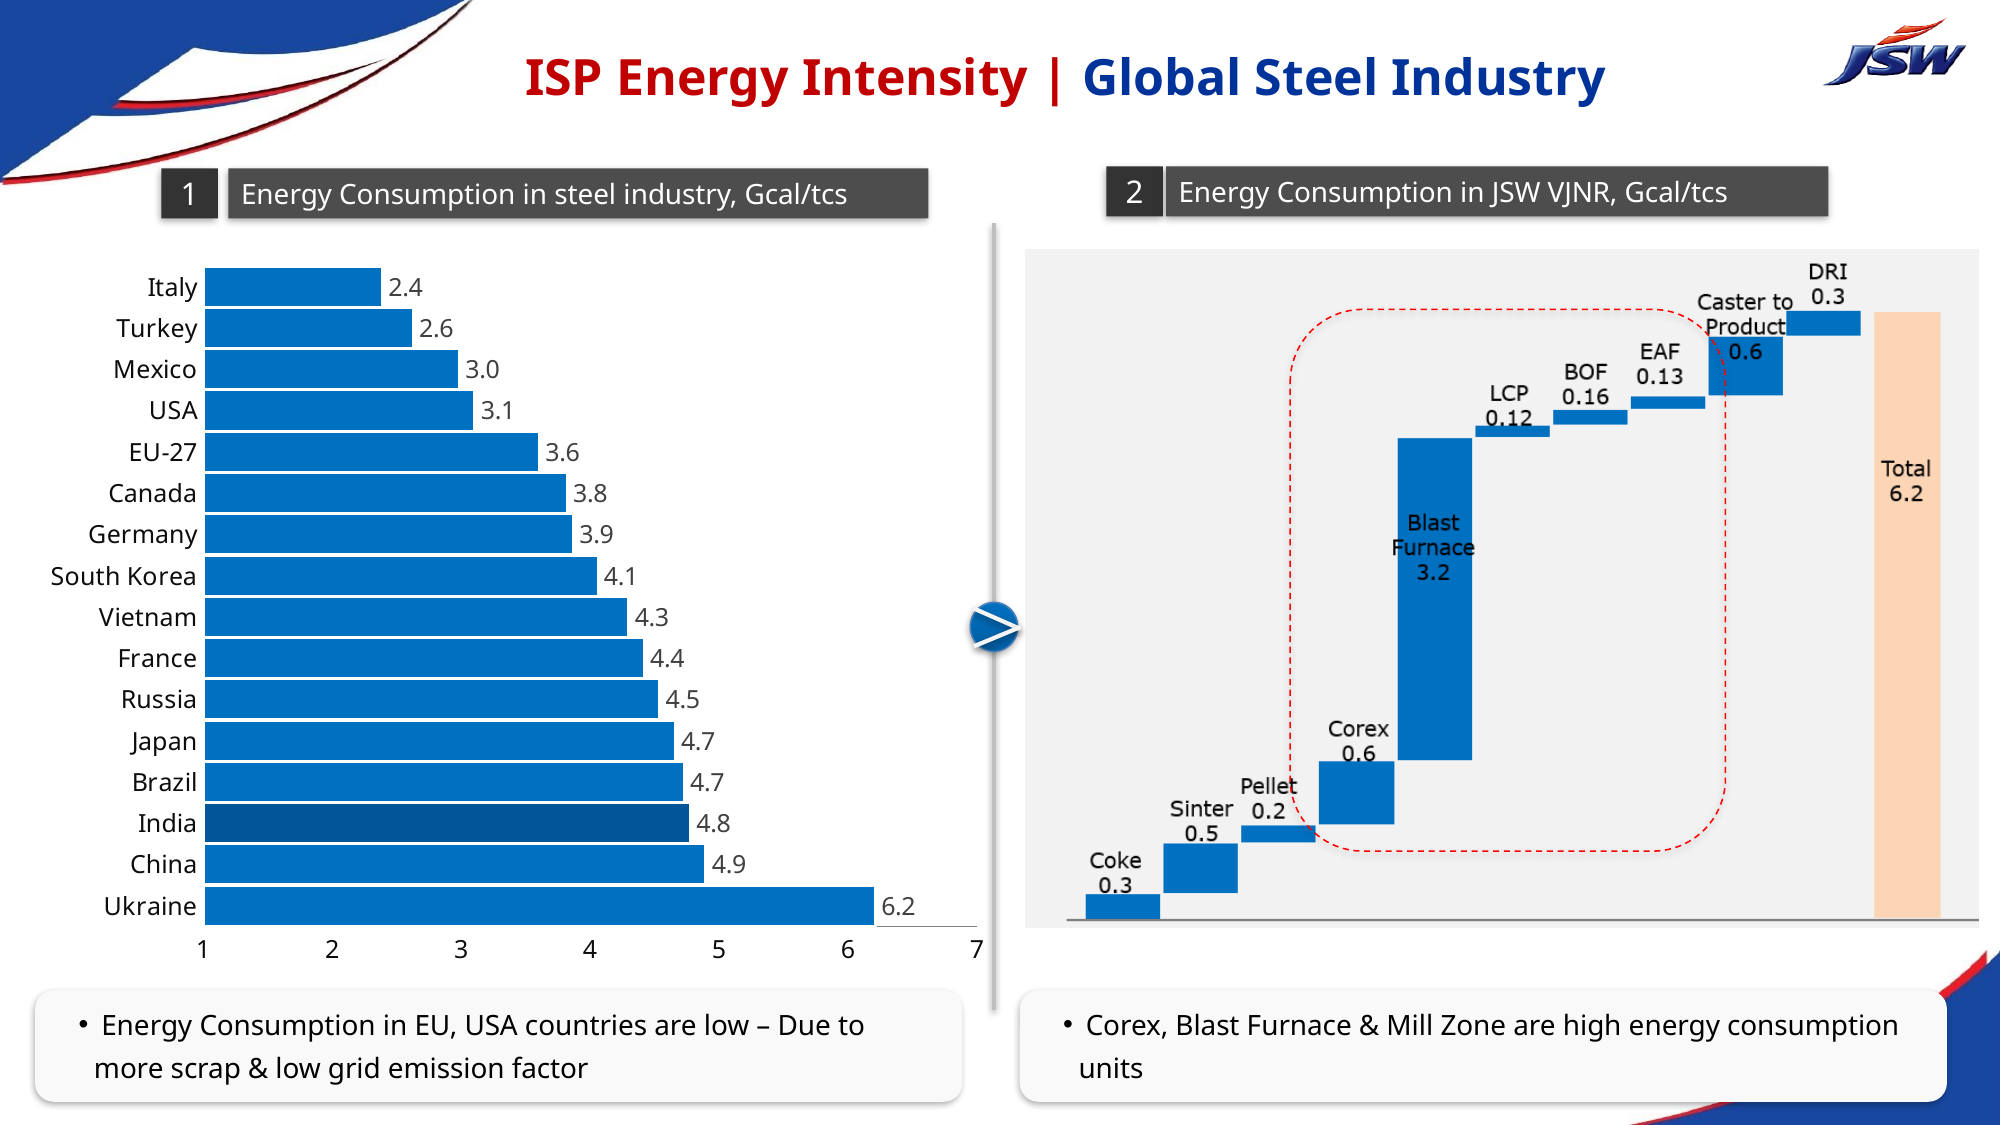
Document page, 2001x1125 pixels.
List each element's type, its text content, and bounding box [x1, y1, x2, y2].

picture [0, 0, 2000, 1125]
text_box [161, 168, 929, 219]
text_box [1106, 166, 1829, 217]
chart [30, 251, 970, 982]
text_box ISP Energy Intensity | Global Steel Industry [510, 38, 1634, 113]
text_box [970, 222, 1021, 1011]
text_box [1019, 989, 1948, 1102]
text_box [34, 989, 963, 1102]
